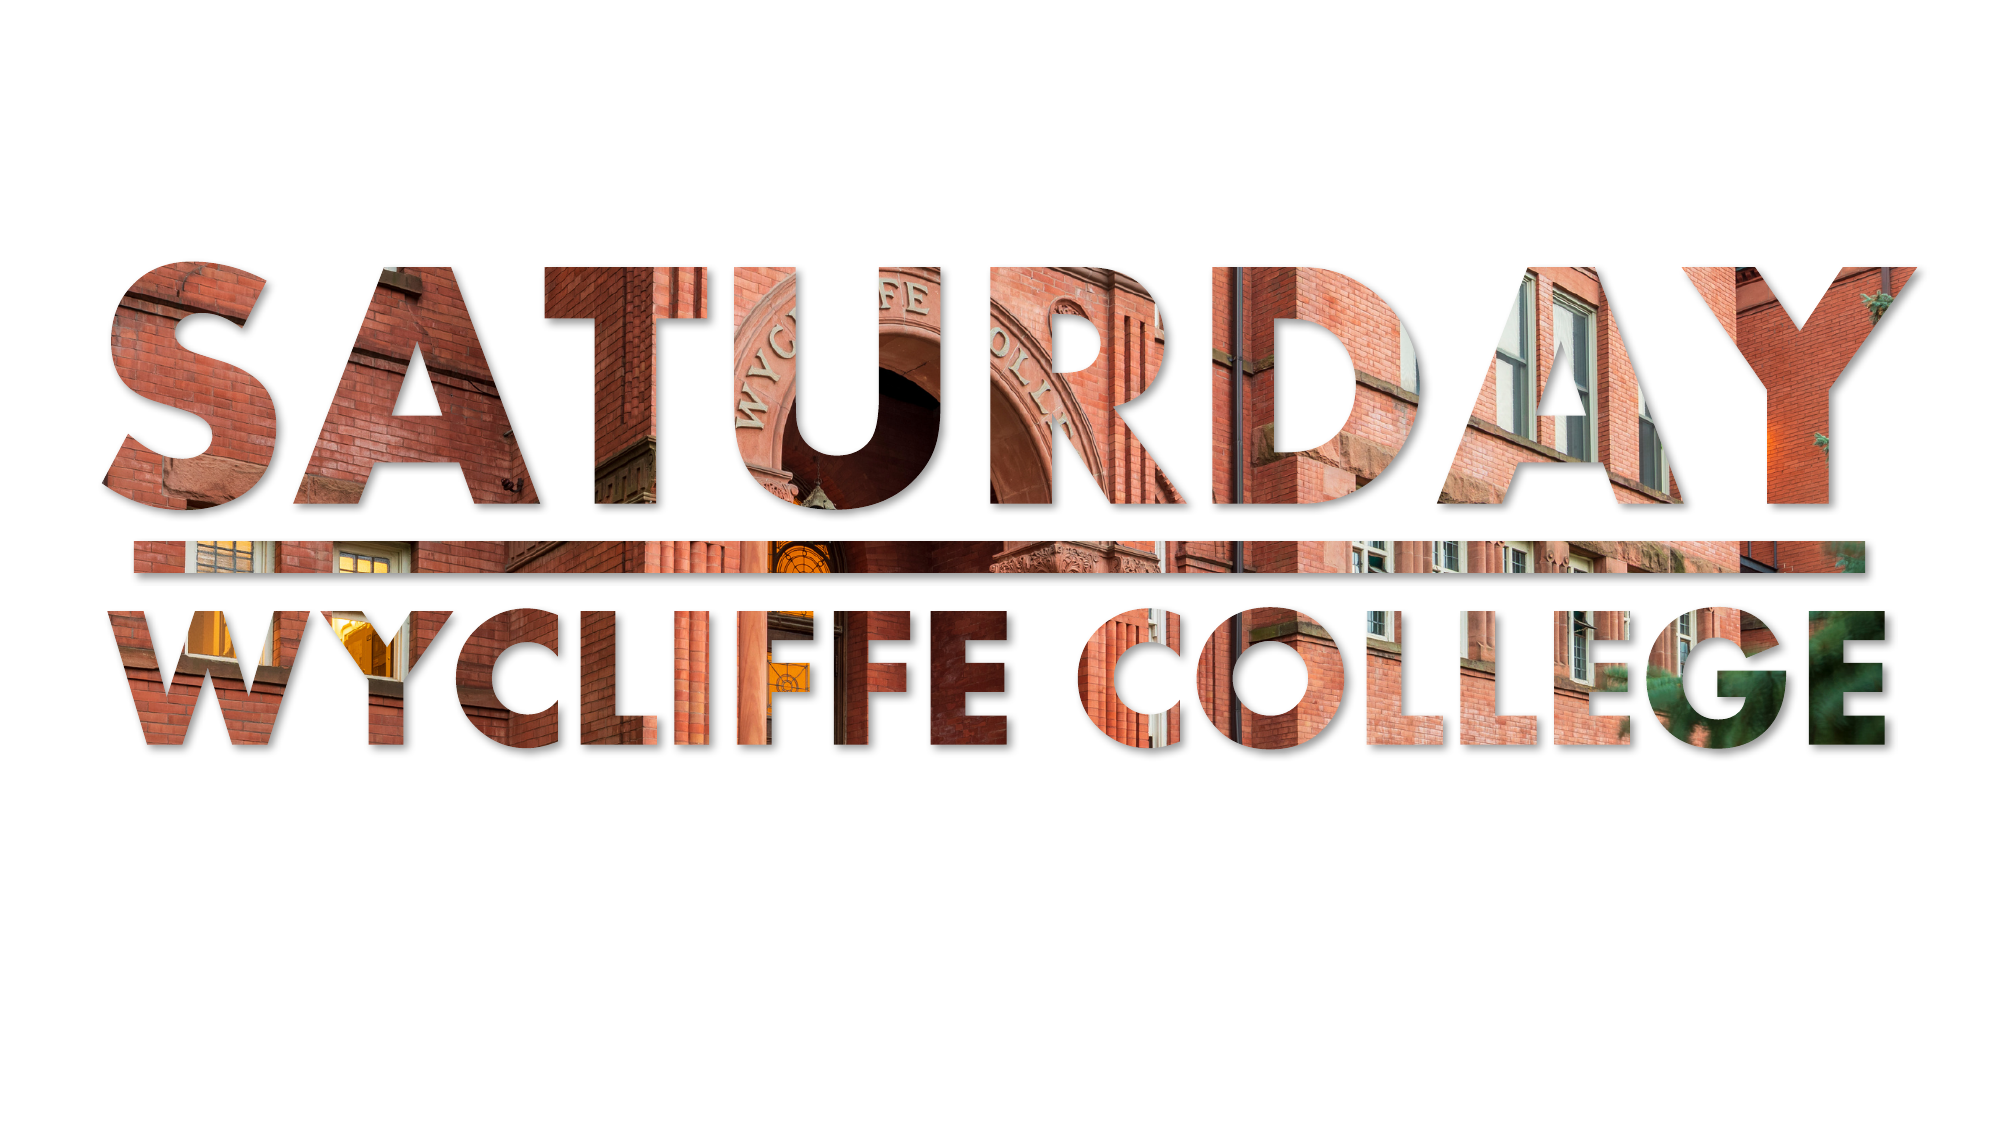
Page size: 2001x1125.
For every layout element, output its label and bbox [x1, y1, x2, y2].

picture [133, 541, 1866, 573]
picture [101, 261, 1918, 511]
picture [107, 606, 1885, 750]
